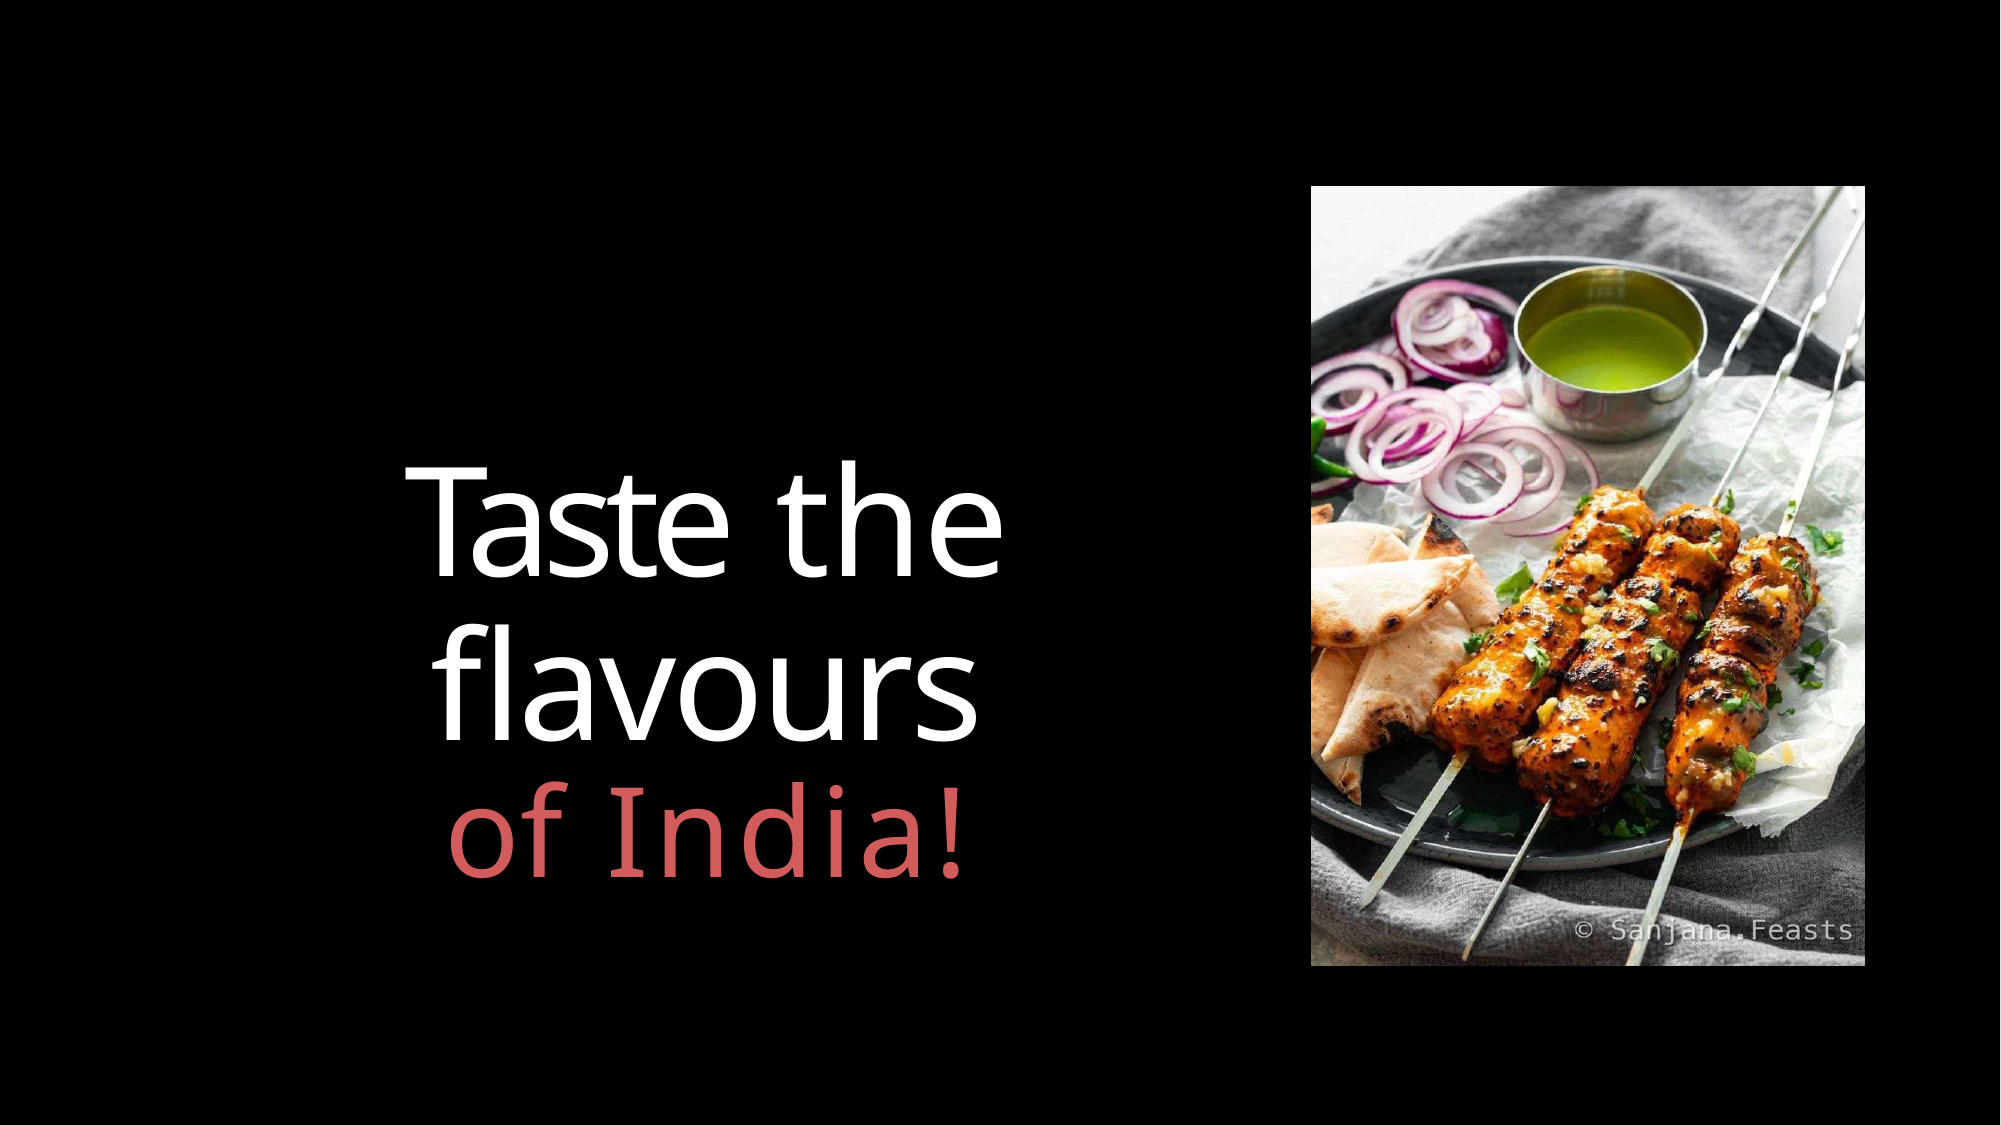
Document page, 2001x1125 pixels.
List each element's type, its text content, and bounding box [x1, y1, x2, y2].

picture [1311, 186, 1865, 966]
text_box Taste the flavours of India! [149, 440, 1265, 903]
